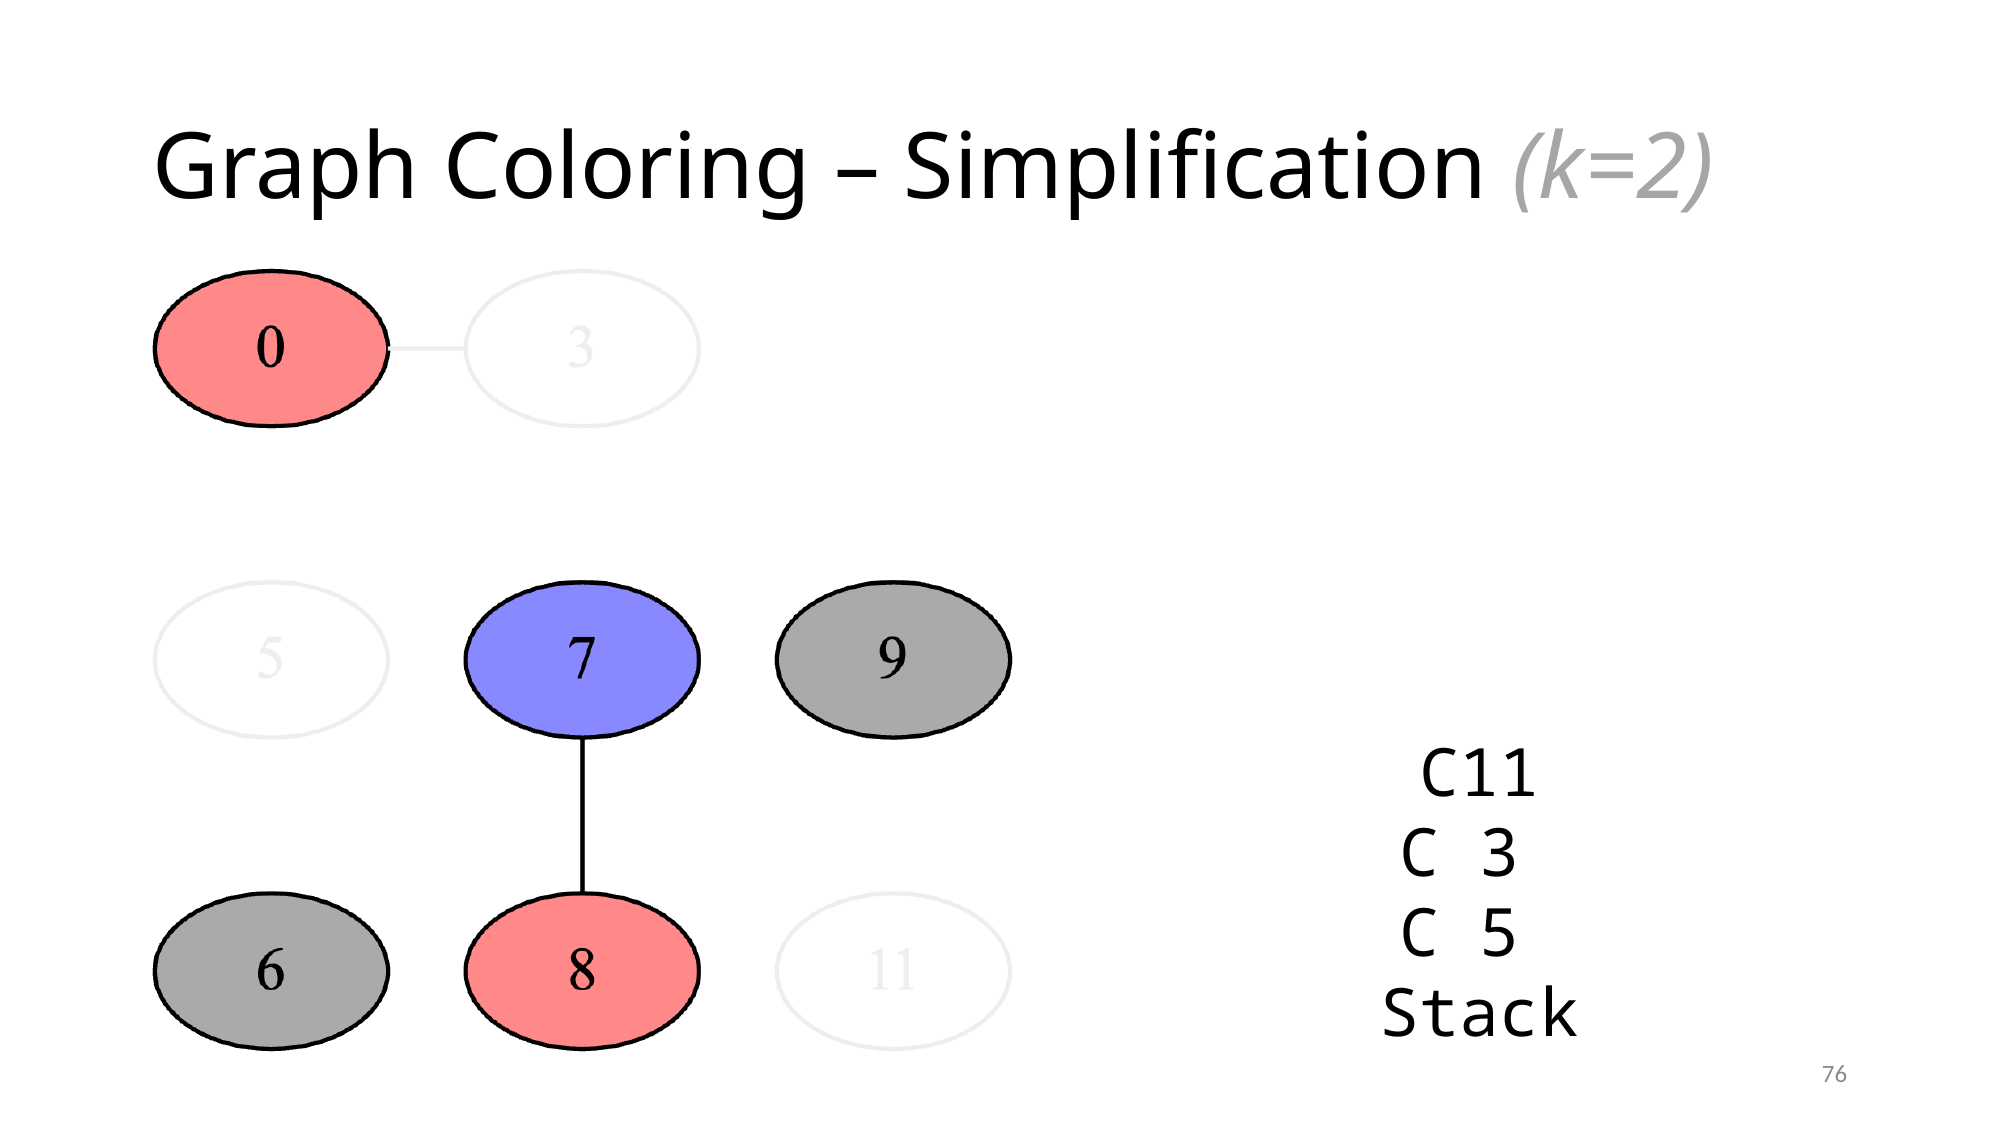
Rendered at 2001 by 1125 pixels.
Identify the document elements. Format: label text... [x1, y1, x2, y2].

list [137, 253, 1027, 1066]
title Graph Coloring – Simplification (k=2) [137, 59, 1863, 278]
text_box C11 C 3 C 5 Stack [1236, 322, 1723, 1058]
slide_number 76 [1412, 1042, 1863, 1103]
